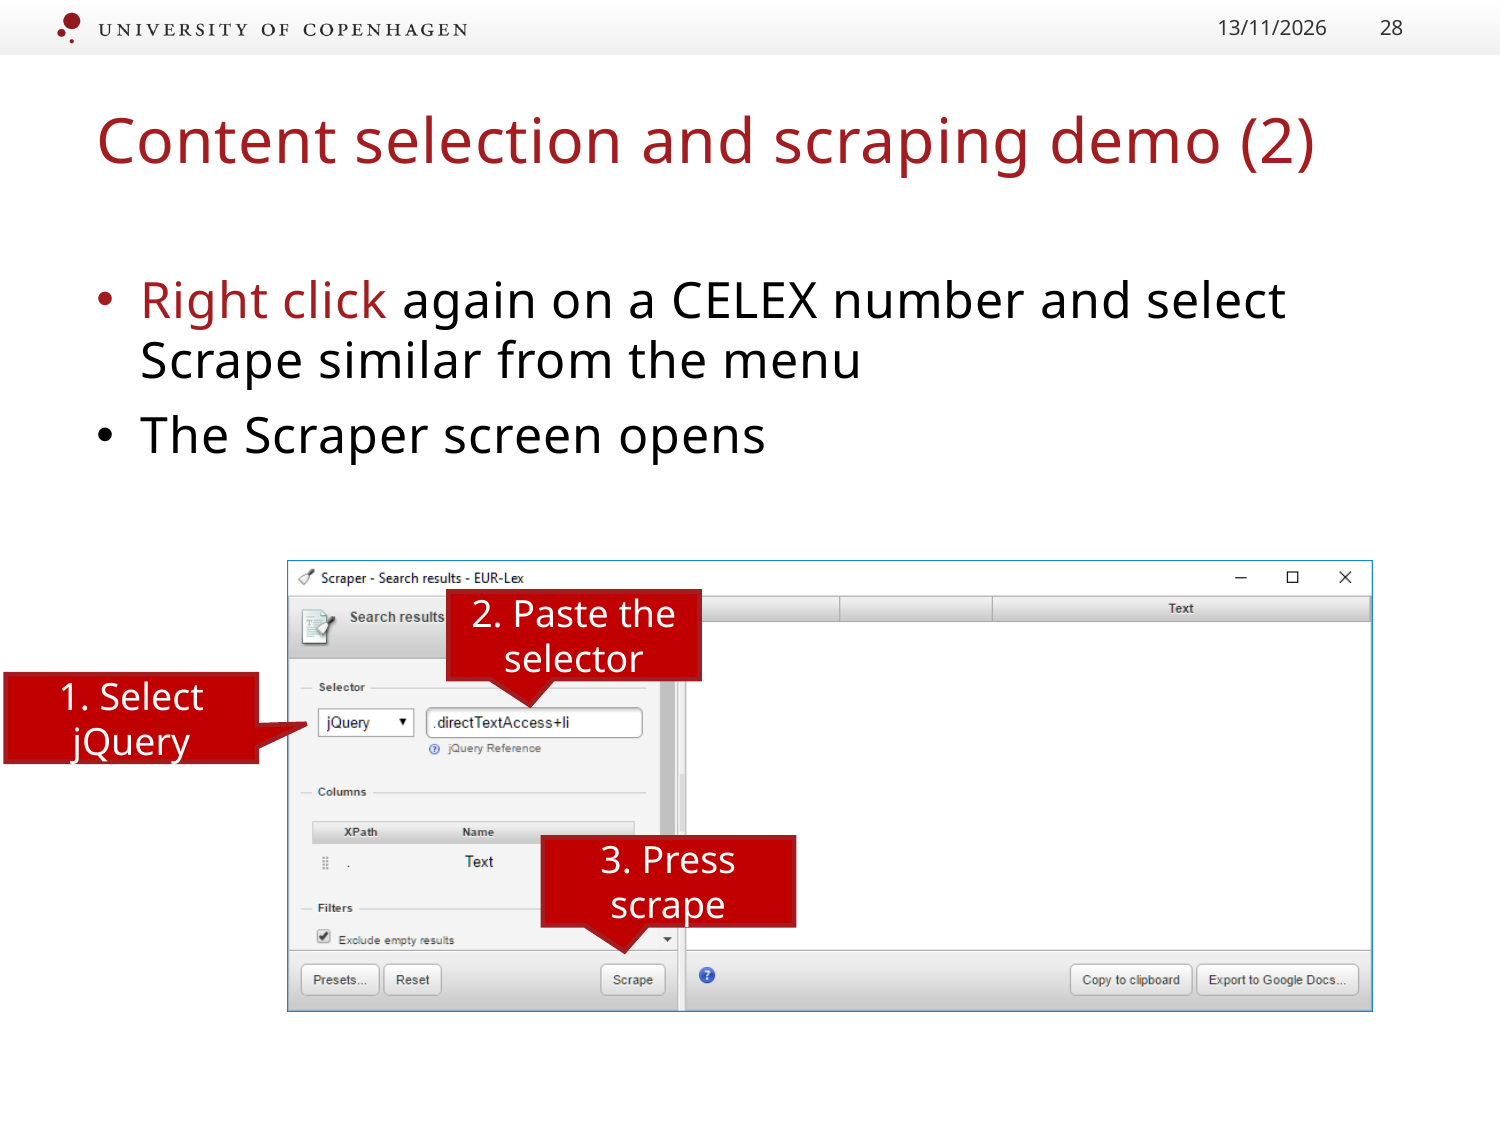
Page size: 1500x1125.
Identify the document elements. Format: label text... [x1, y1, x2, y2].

title Content selection and scraping demo (2) [96, 101, 1404, 244]
slide_number 28 [1341, 14, 1404, 43]
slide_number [1193, 14, 1327, 43]
text_box 1. Select jQuery [4, 673, 287, 763]
picture [287, 560, 1373, 1012]
picture [92, 15, 475, 42]
list Right click again on a CELEX number and select Scrape similar from the menu The Scraper screen opens [96, 268, 1404, 1034]
